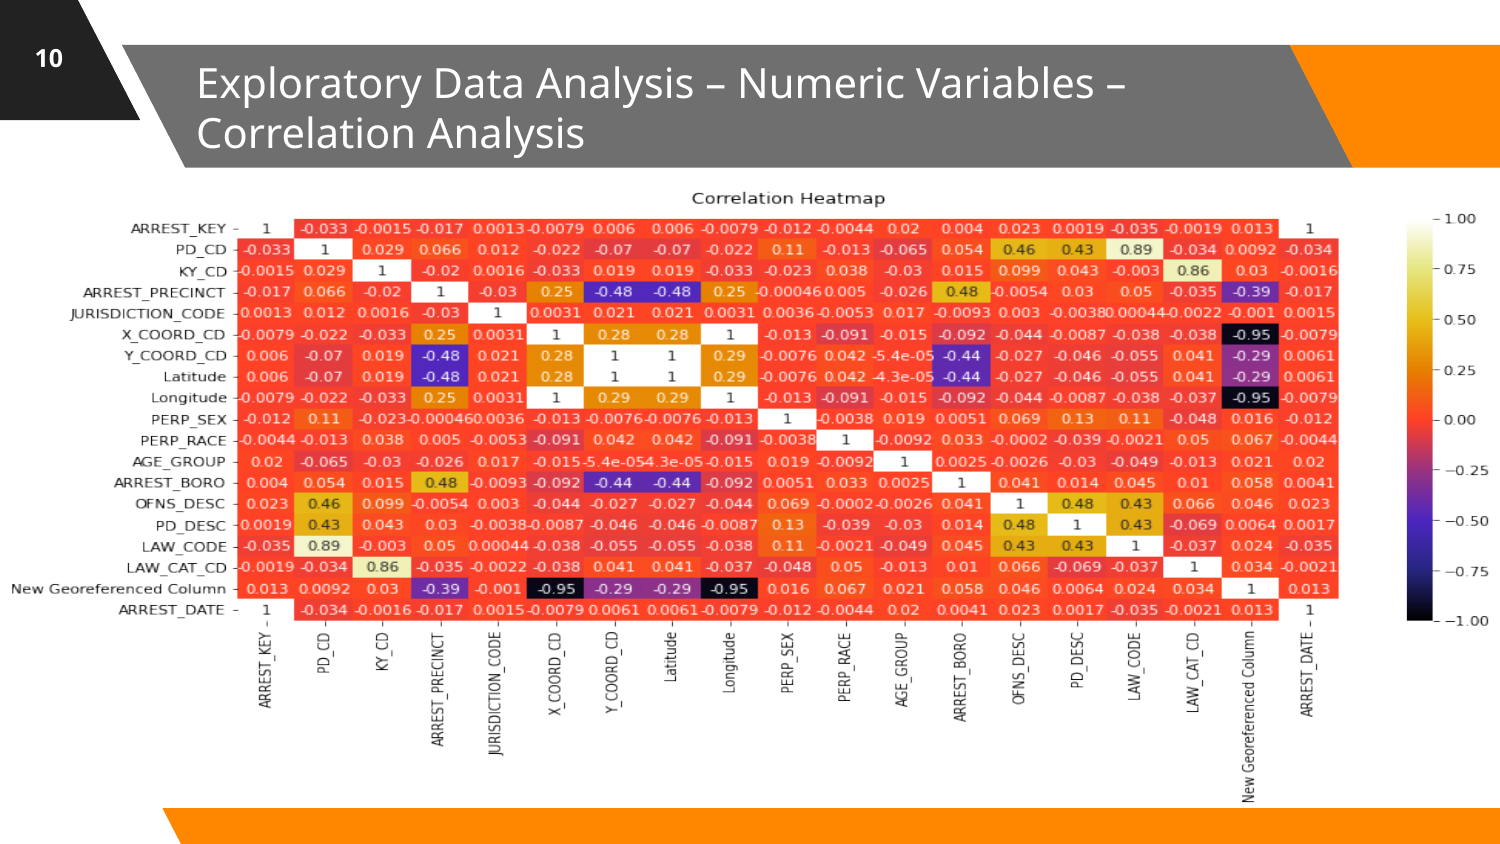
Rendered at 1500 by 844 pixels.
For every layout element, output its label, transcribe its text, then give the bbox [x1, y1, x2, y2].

slide_number 10 [0, 0, 98, 121]
title Exploratory Data Analysis – Numeric Variables – Correlation Analysis [181, 45, 1285, 169]
picture [0, 183, 1500, 812]
